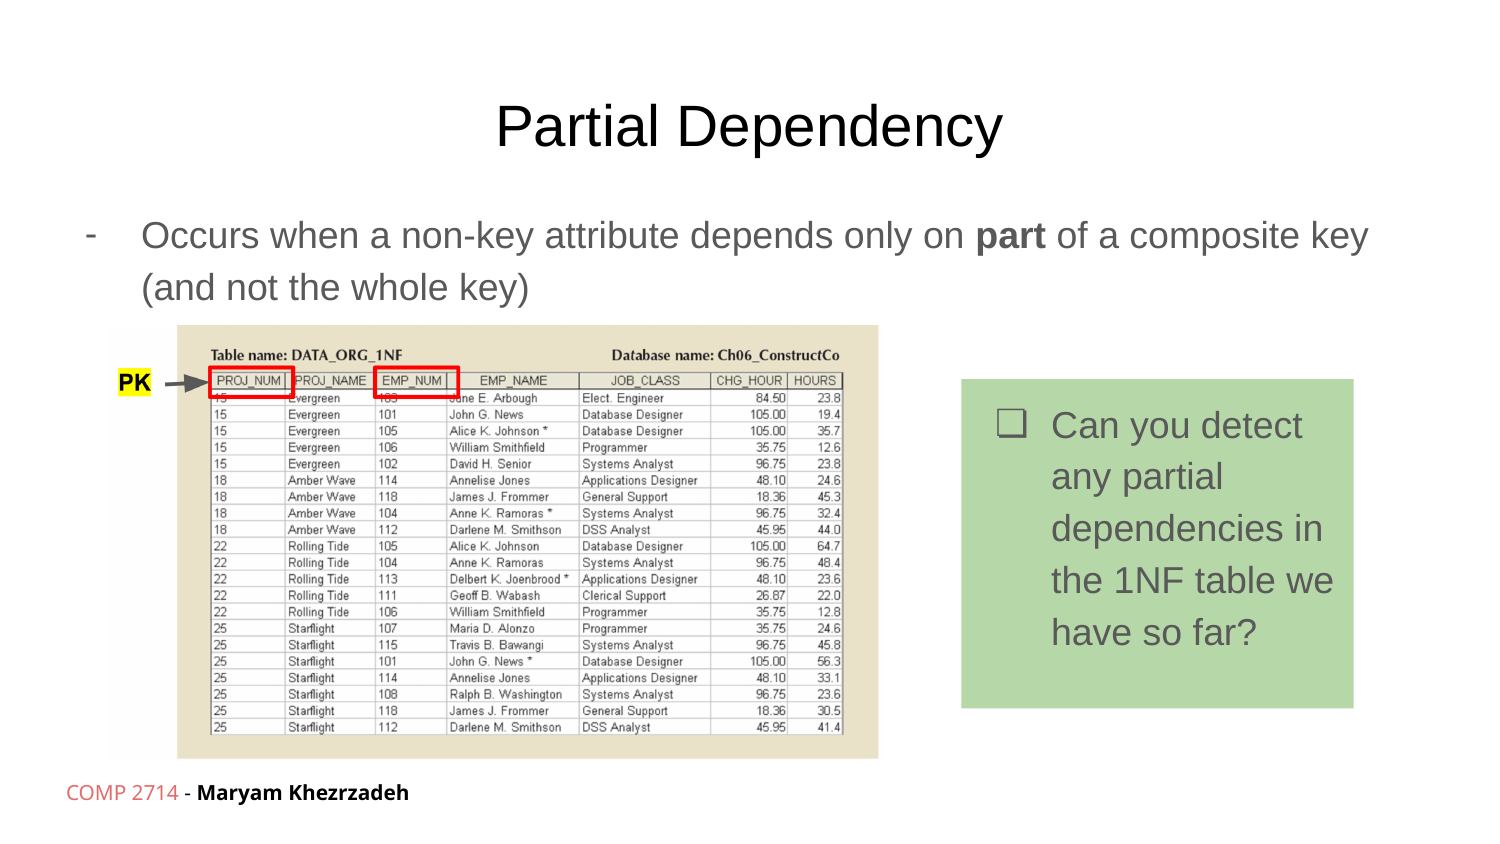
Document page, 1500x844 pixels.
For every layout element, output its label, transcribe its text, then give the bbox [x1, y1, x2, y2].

list Occurs when a non-key attribute depends only on part of a composite key (and not the whole key) [51, 189, 1449, 351]
list Can you detect any partial dependencies in the 1NF table we have so far? [961, 379, 1354, 709]
picture [107, 325, 883, 763]
title Partial Dependency [51, 72, 1449, 167]
